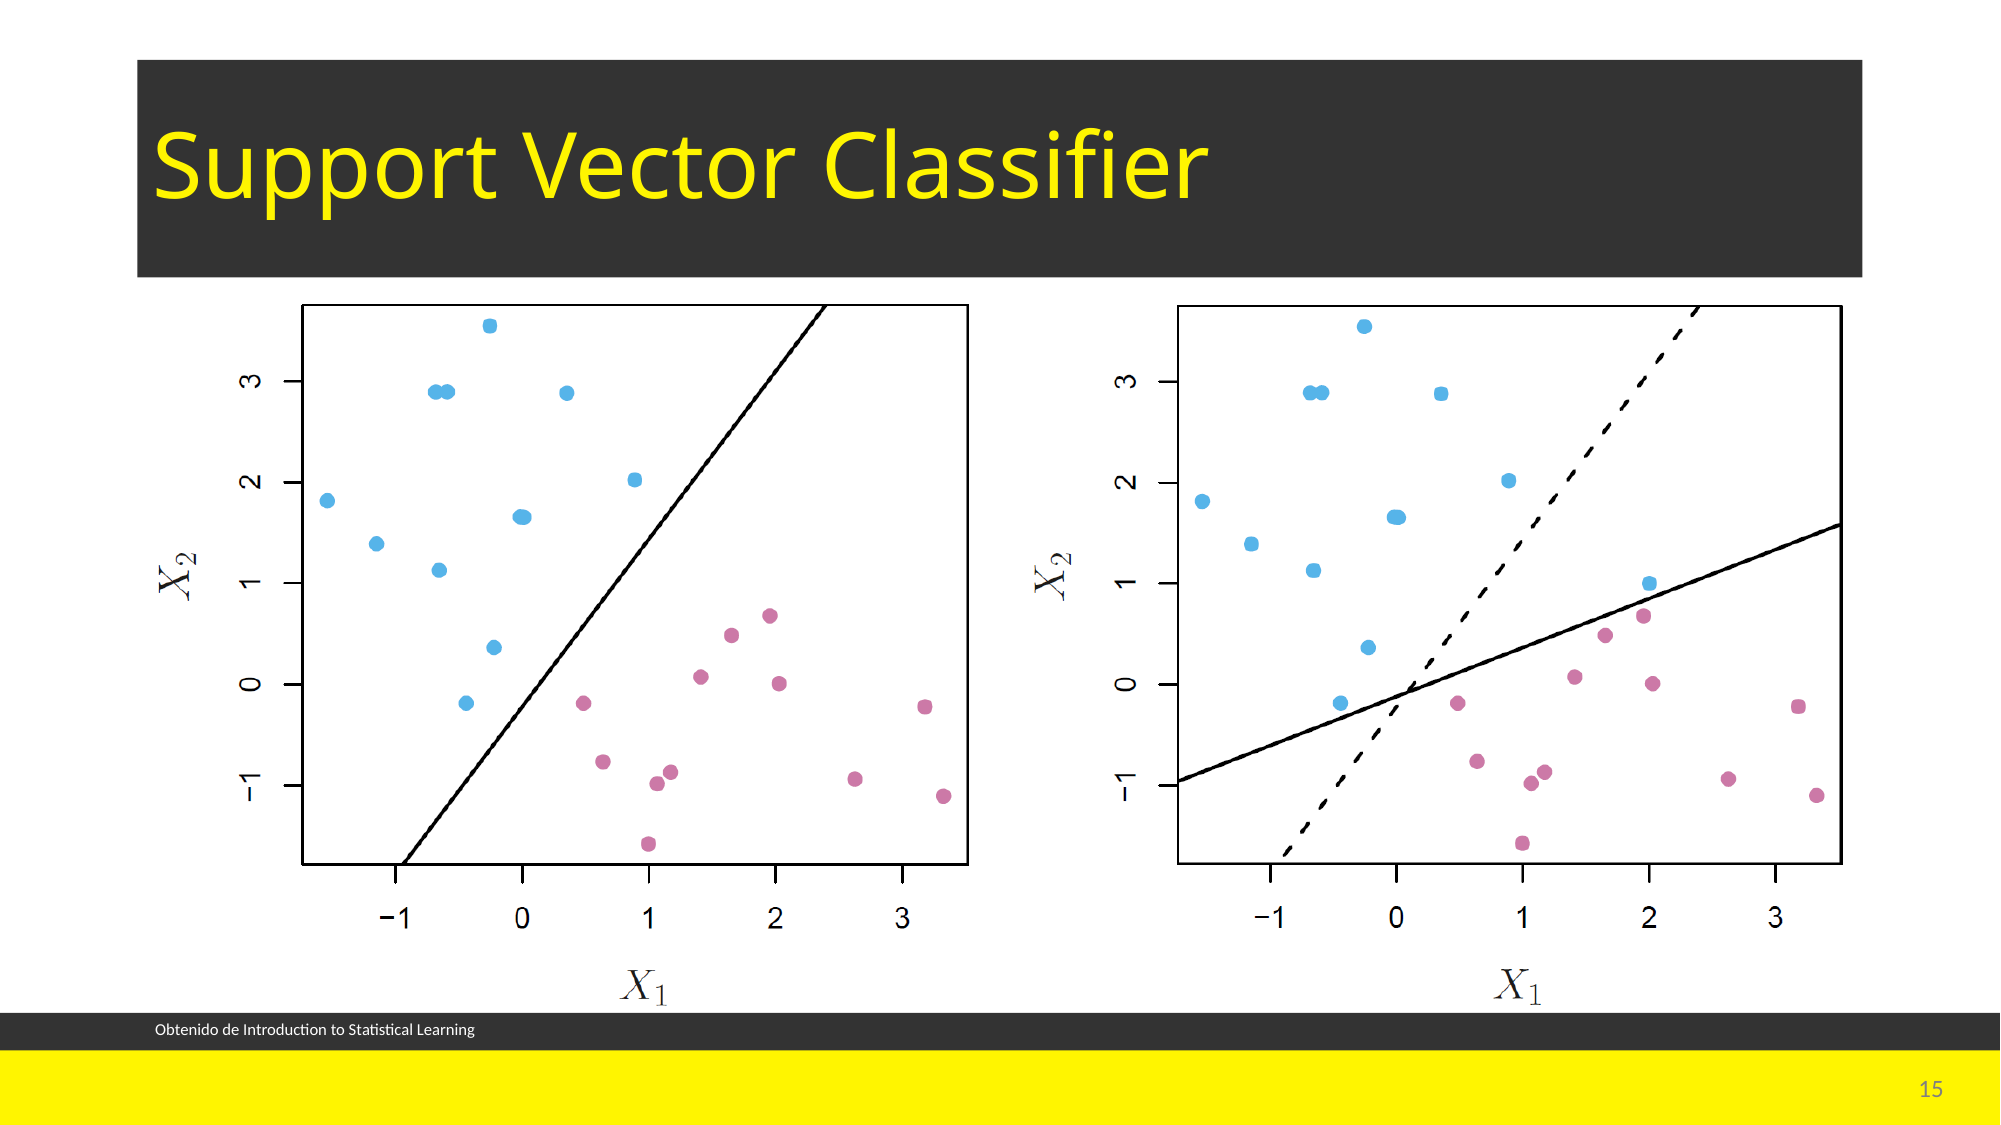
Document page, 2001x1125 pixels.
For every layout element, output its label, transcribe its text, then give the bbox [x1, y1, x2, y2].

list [152, 299, 973, 1012]
text_box Obtenido de Introduction to Statistical Learning [140, 1011, 491, 1046]
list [1029, 299, 1846, 1012]
title Support Vector Classifier [137, 59, 1863, 278]
